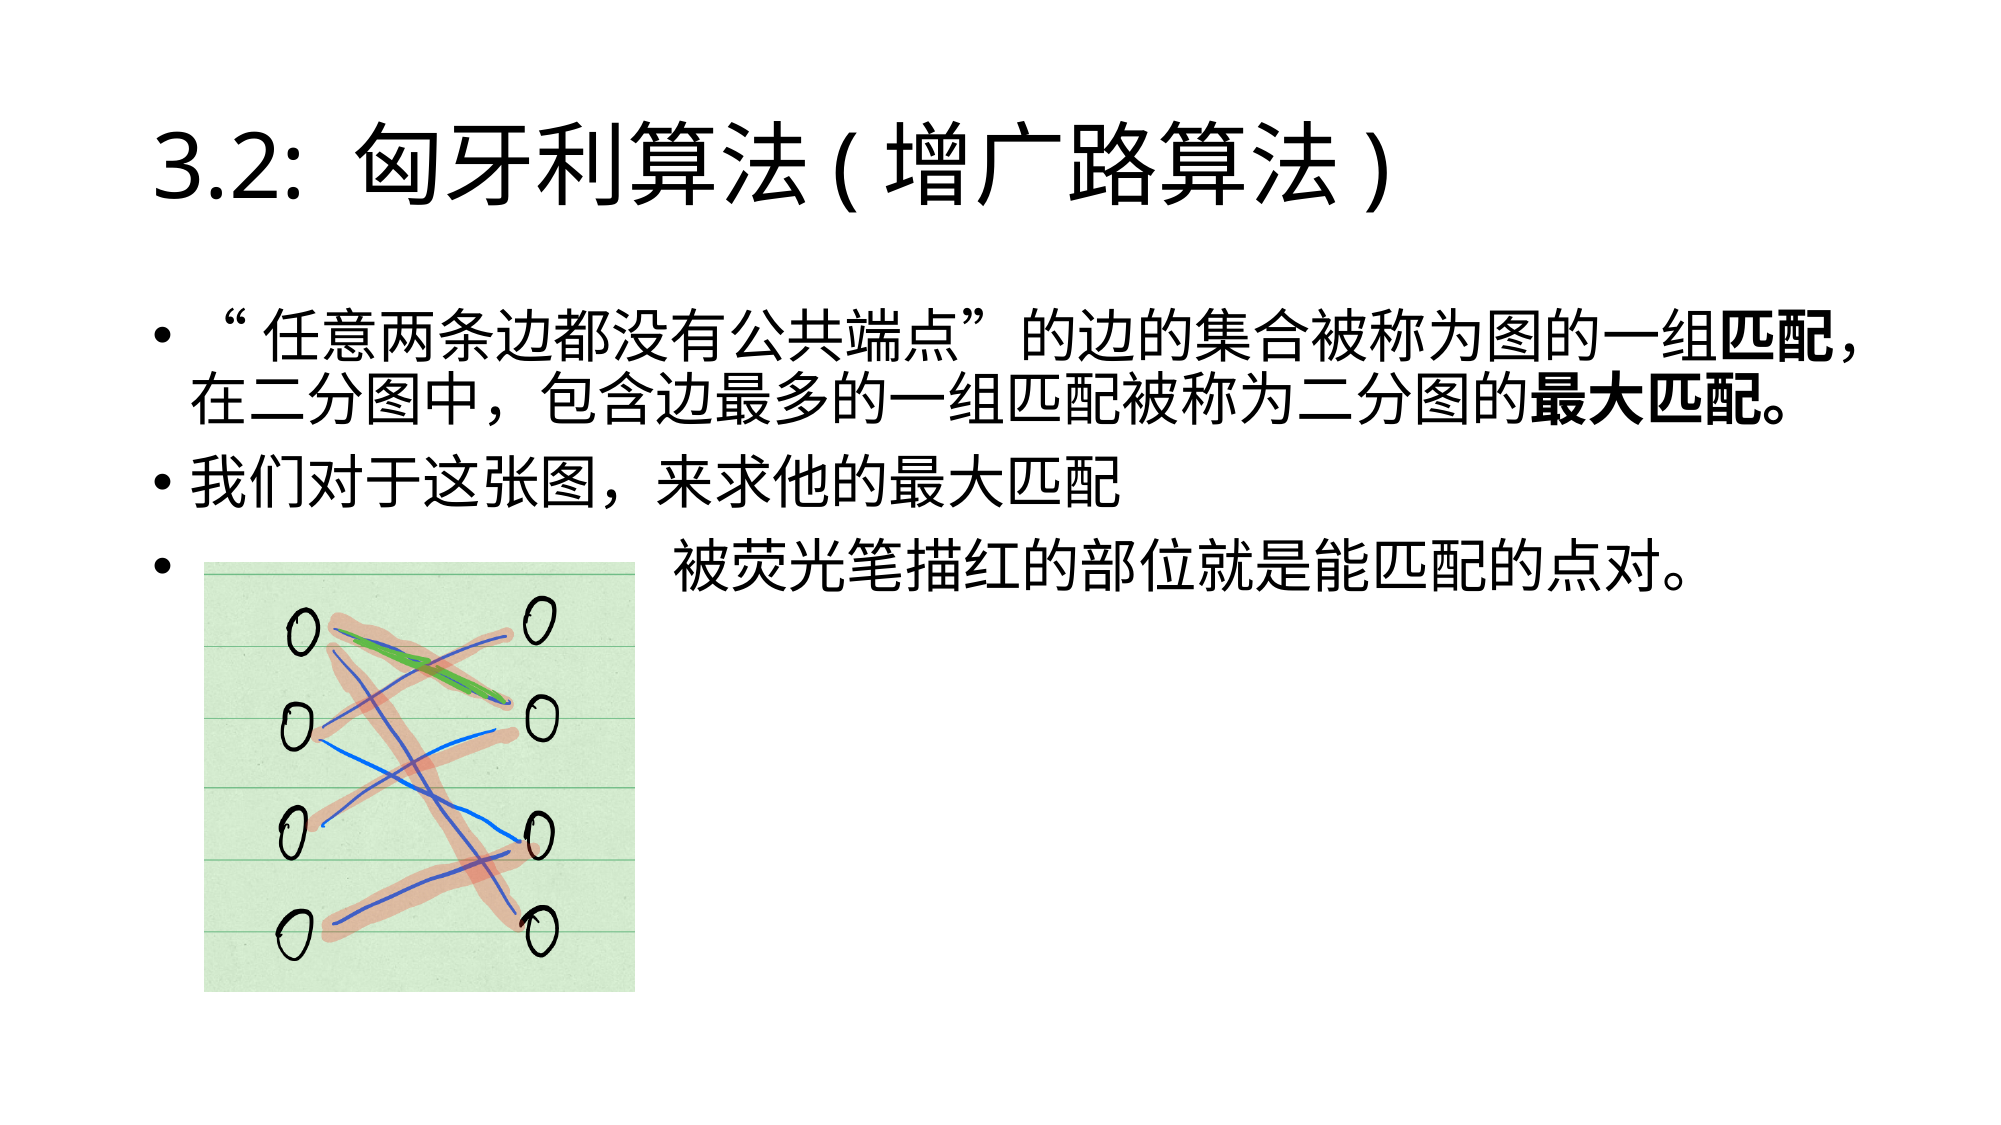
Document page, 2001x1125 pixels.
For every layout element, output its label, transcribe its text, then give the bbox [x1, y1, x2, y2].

title 3.2: 匈牙利算法(增广路算法) [137, 59, 1863, 278]
list “任意两条边都没有公共端点”的边的集合被称为图的一组匹配，在二分图中，包含边最多的一组匹配被称为二分图的最大匹配。 我们对于这张图，来求他的最大匹配 被荧光笔描红的部位就是能匹配的点对。 [137, 299, 1863, 1014]
picture [204, 562, 635, 992]
